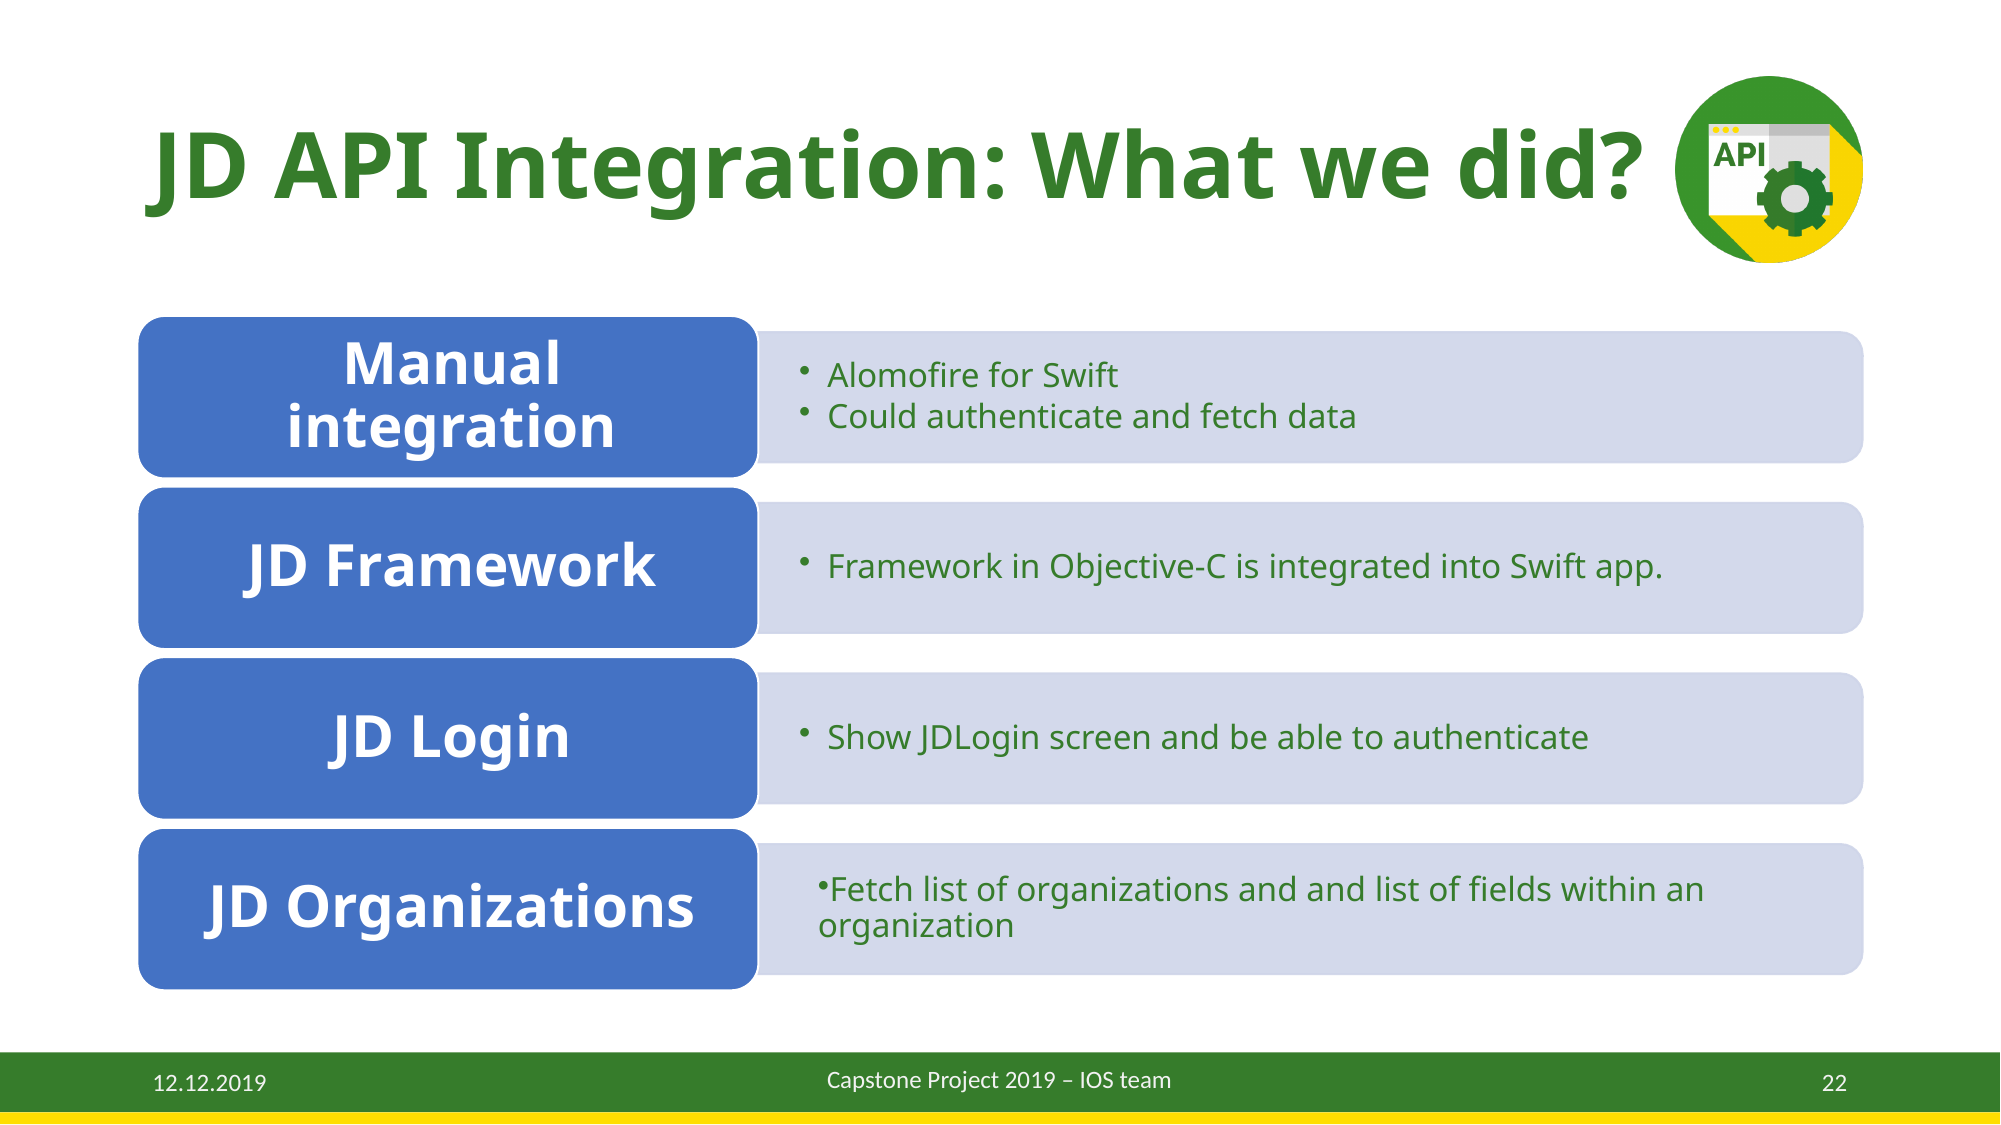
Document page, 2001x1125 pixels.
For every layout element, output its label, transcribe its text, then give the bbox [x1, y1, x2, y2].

text_box [588, 1051, 1412, 1111]
text_box [1863, 1051, 2000, 1111]
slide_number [137, 1051, 588, 1112]
picture [1675, 76, 1863, 263]
title JD API Integration: What we did? [137, 59, 1863, 278]
slide_number 22 [1412, 1051, 1863, 1112]
text_box [0, 1111, 2000, 1125]
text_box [137, 315, 1863, 991]
footer Capstone Project 2019 – IOS team [662, 1048, 1338, 1109]
text_box [0, 1051, 137, 1111]
